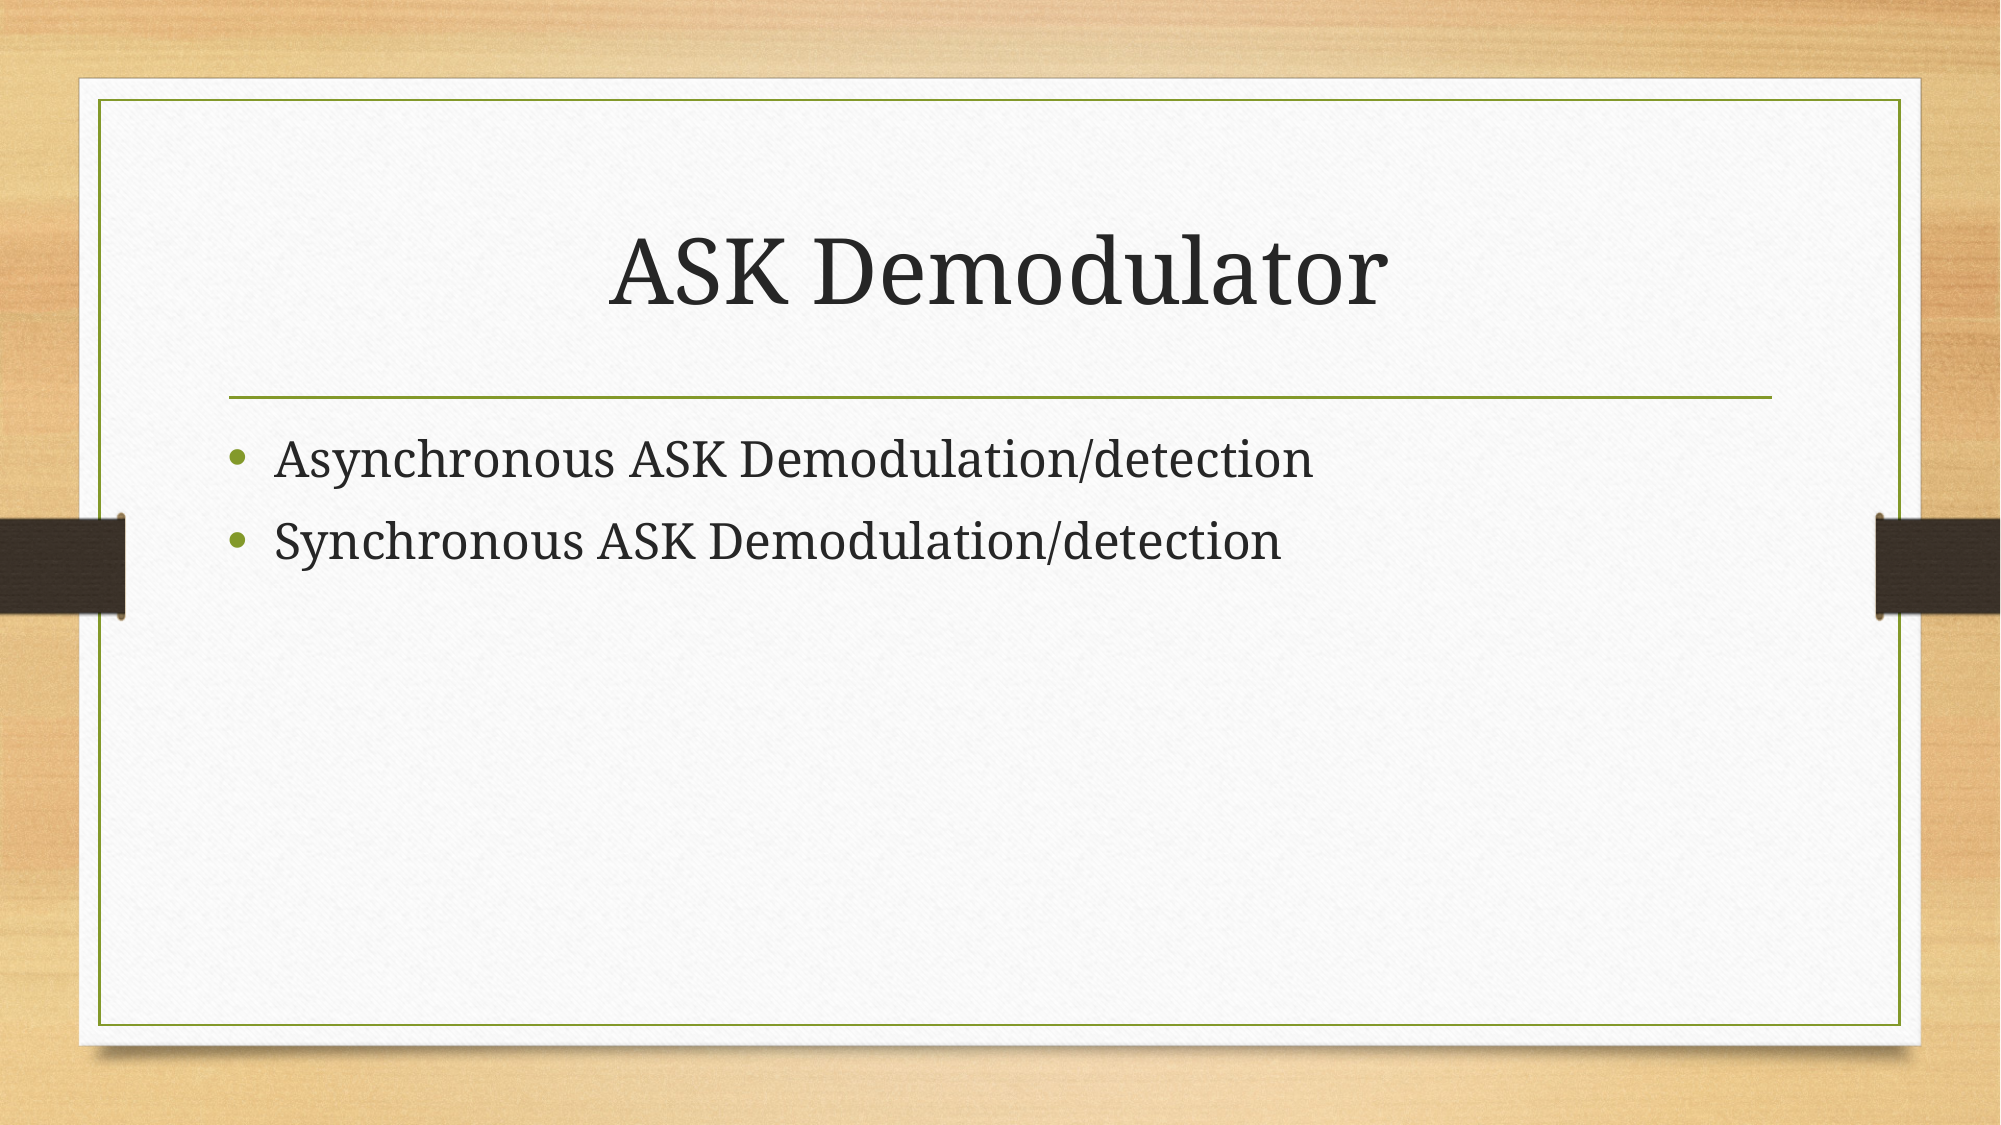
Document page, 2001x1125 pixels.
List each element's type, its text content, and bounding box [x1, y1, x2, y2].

title ASK Demodulator [212, 161, 1788, 375]
picture [0, 0, 2001, 1125]
list Asynchronous ASK Demodulation/detection Synchronous ASK Demodulation/detection [212, 419, 1788, 964]
